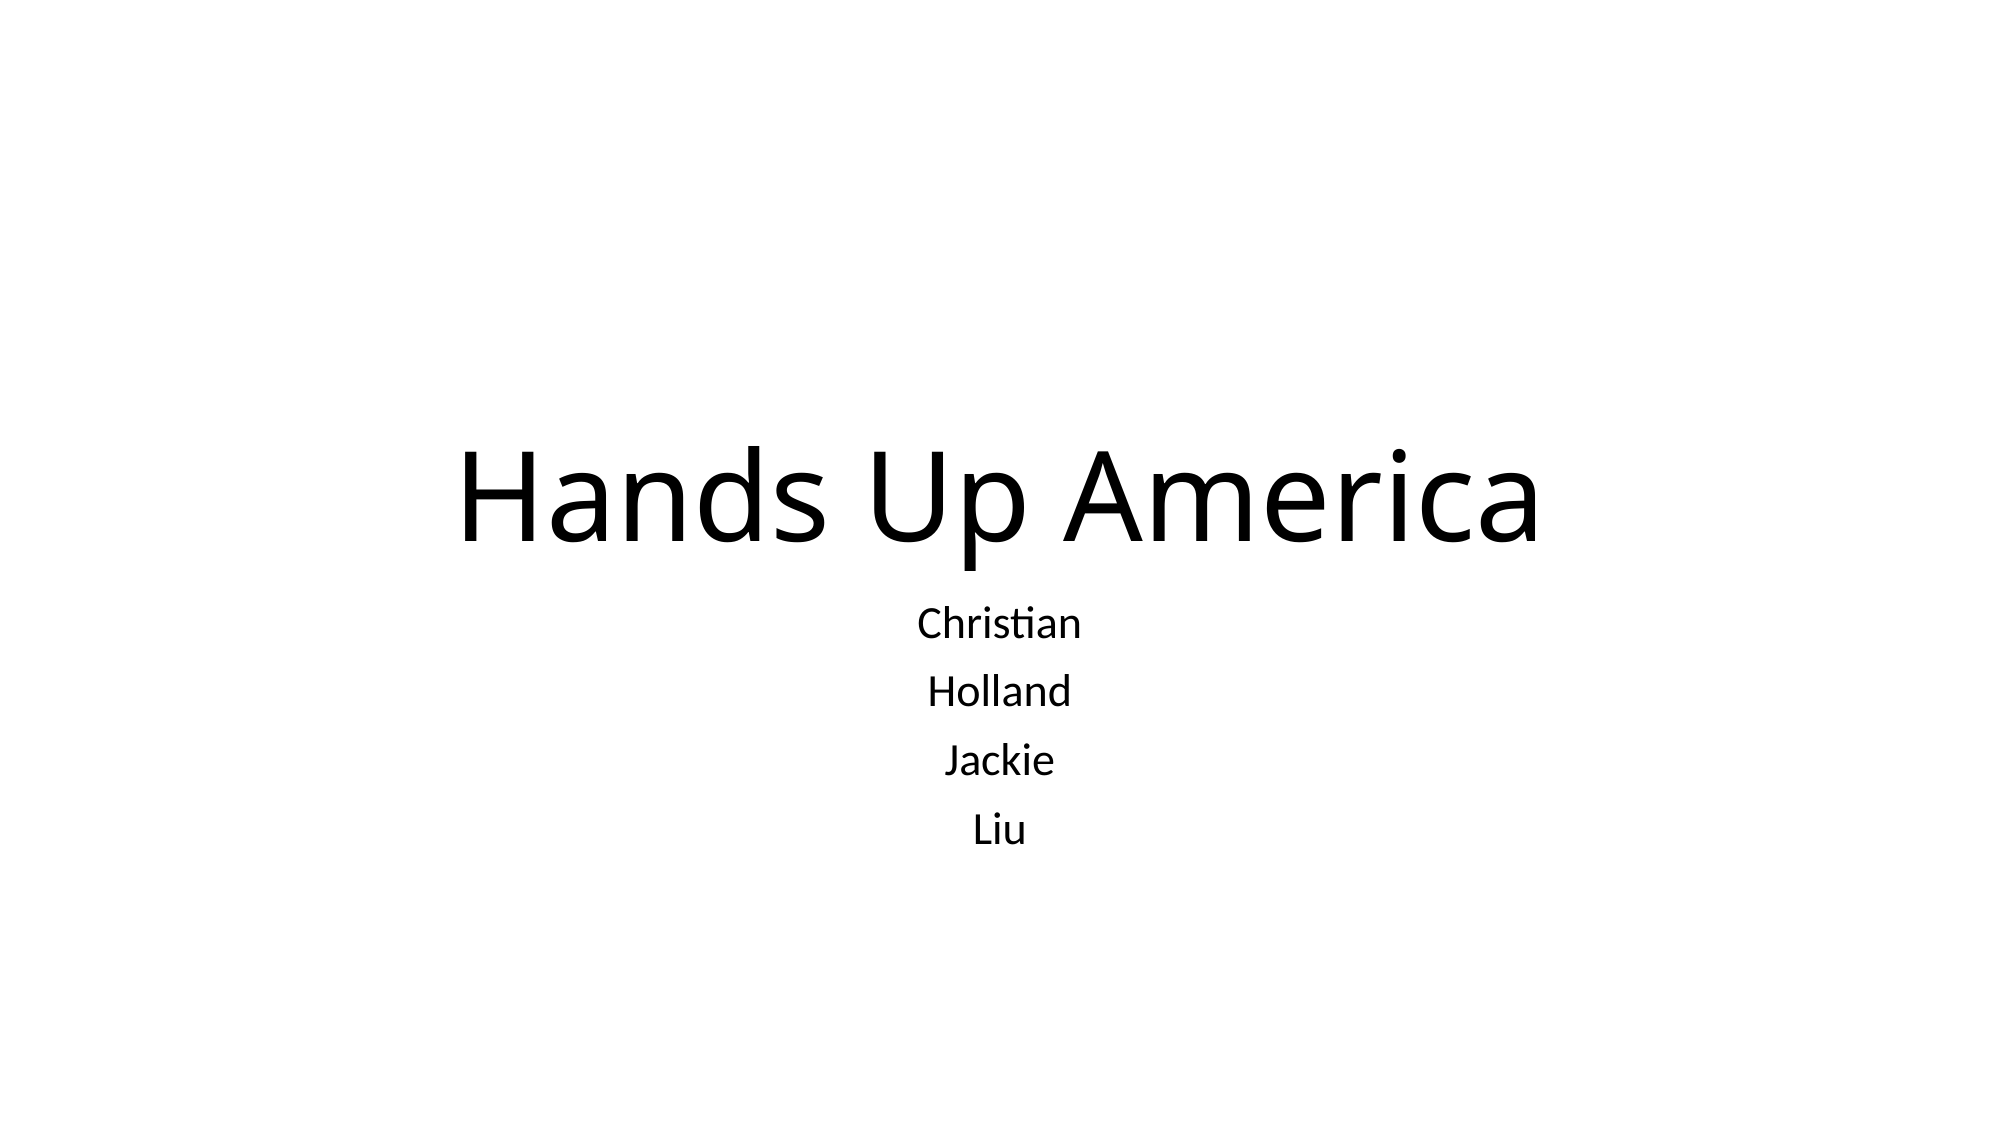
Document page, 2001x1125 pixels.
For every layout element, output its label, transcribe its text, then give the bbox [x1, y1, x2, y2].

title Hands Up America [249, 184, 1750, 576]
subtitle Christian Holland Jackie Liu [249, 590, 1750, 863]
